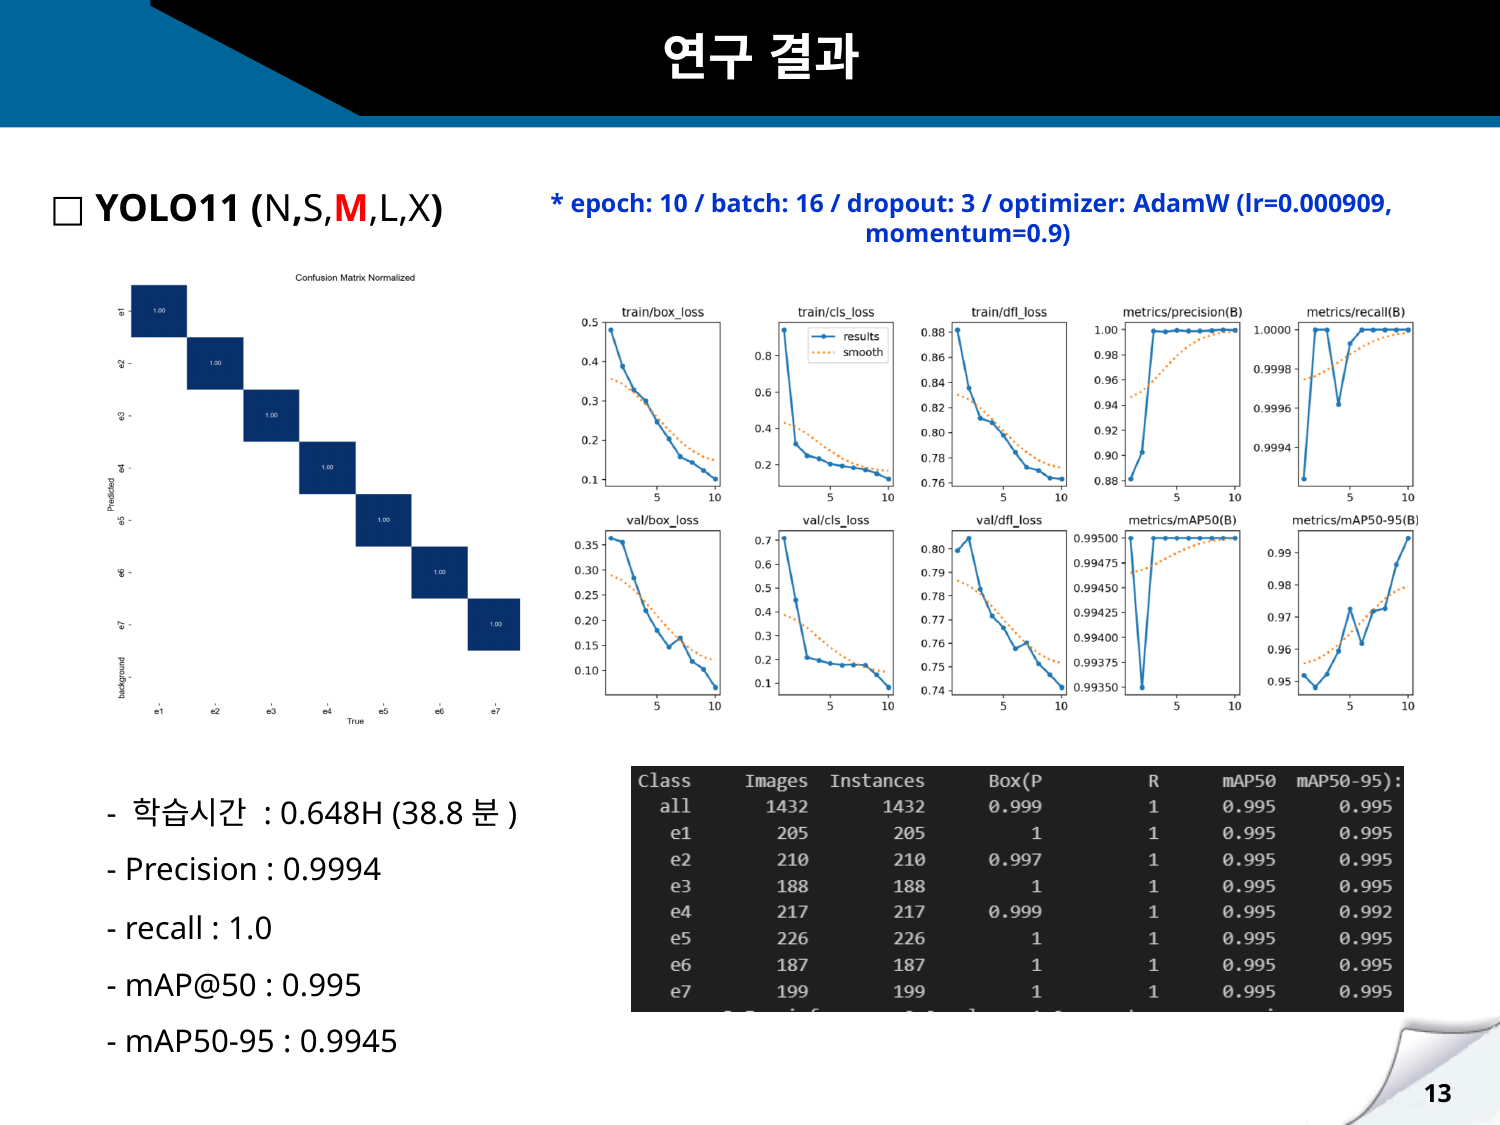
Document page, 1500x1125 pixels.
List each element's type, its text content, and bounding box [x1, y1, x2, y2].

text_box * epoch: 10 / batch: 16 / dropout: 3 / optimizer: AdamW (lr=0.000909, momentum=0.9) [433, 180, 1500, 255]
text_box □ YOLO11 (N,S,M,L,X) [35, 154, 538, 305]
text_box - 학습시간 : 0.648H (38.8분) - Precision : 0.9994 - recall : 1.0 - mAP@50 : 0.995 - mAP50-95 : 0.9945 [83, 766, 598, 1067]
picture [572, 297, 1418, 719]
text_box 연구 결과 [348, 18, 1176, 93]
picture [631, 766, 1500, 1125]
picture [100, 264, 521, 724]
